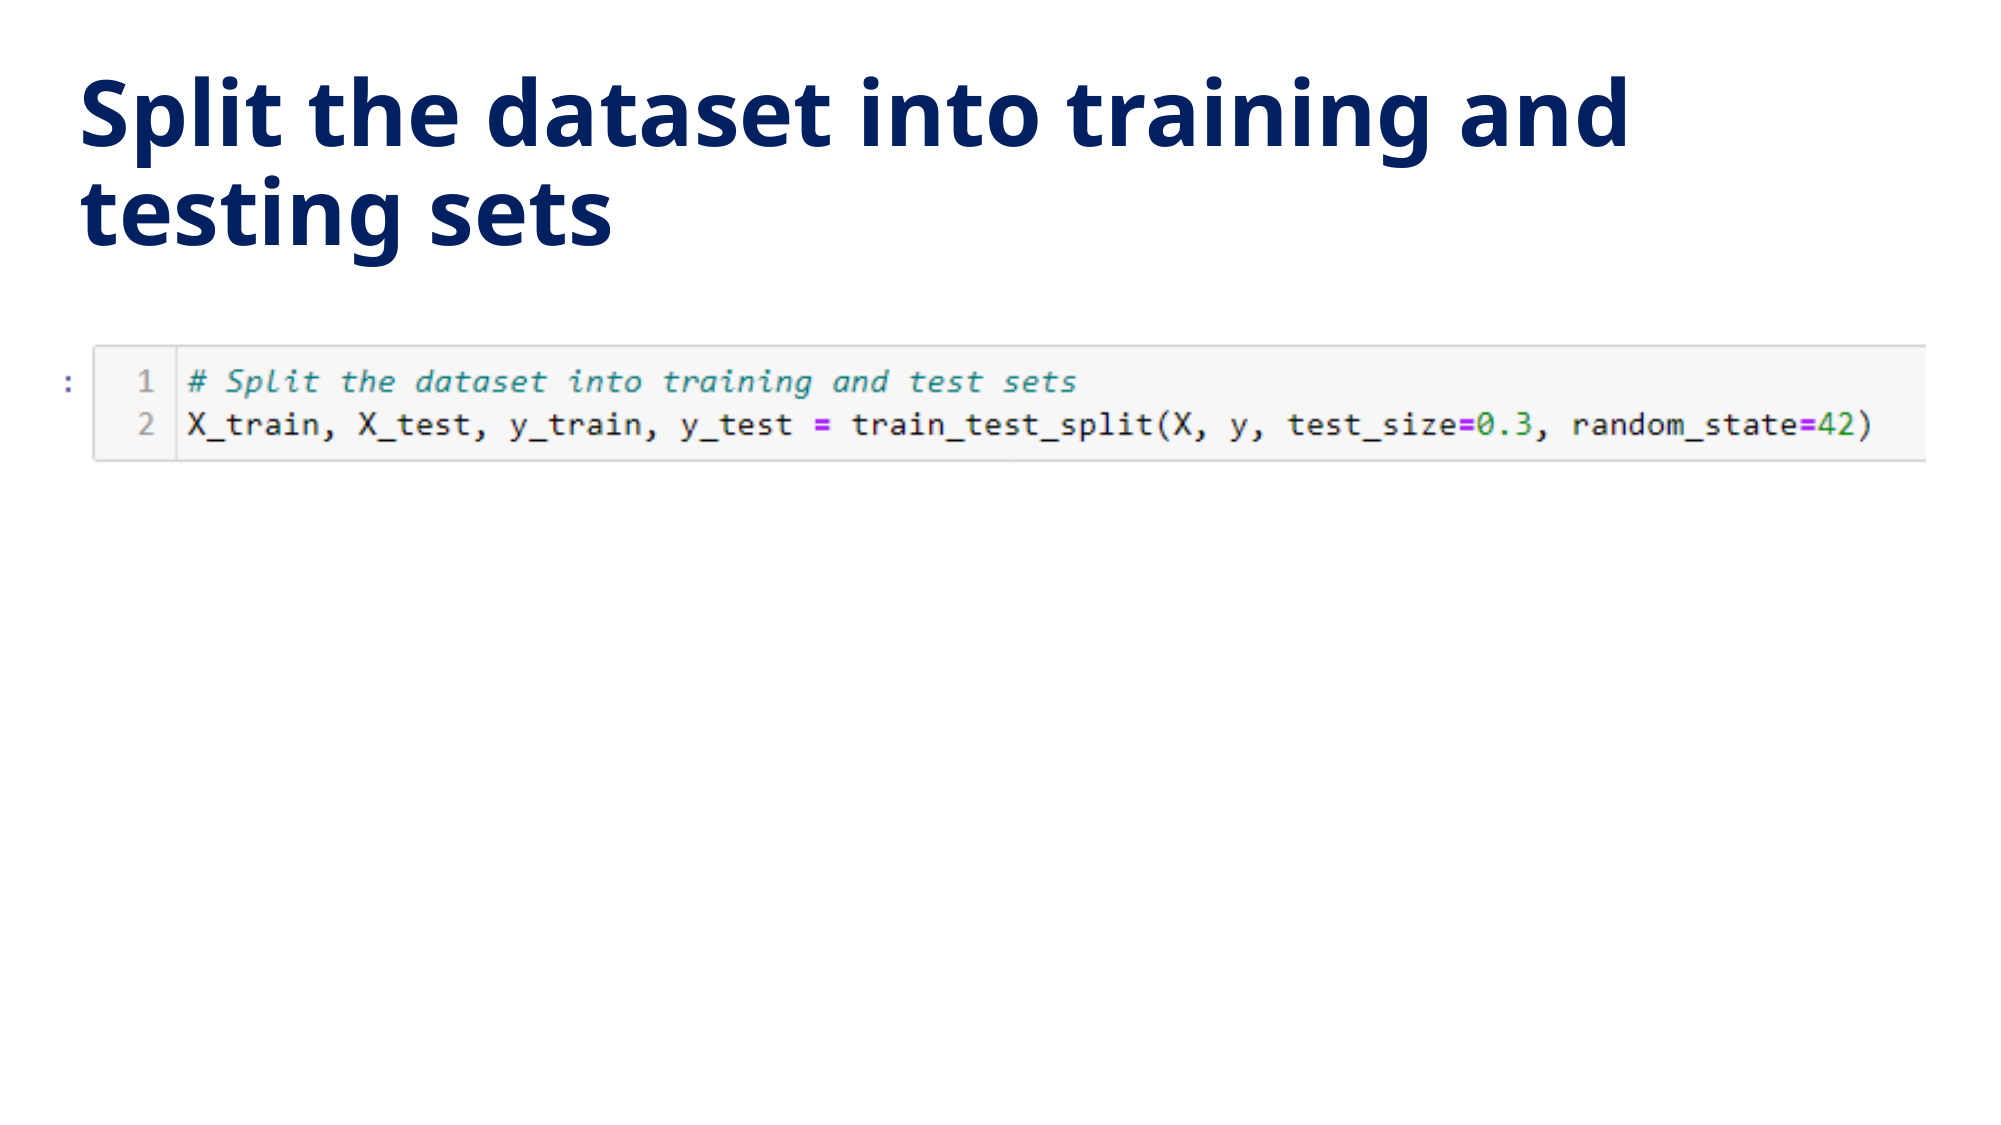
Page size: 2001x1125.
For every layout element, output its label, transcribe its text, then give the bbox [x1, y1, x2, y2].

title Split the dataset into training and testing sets [64, 57, 1790, 275]
picture [64, 334, 1926, 467]
